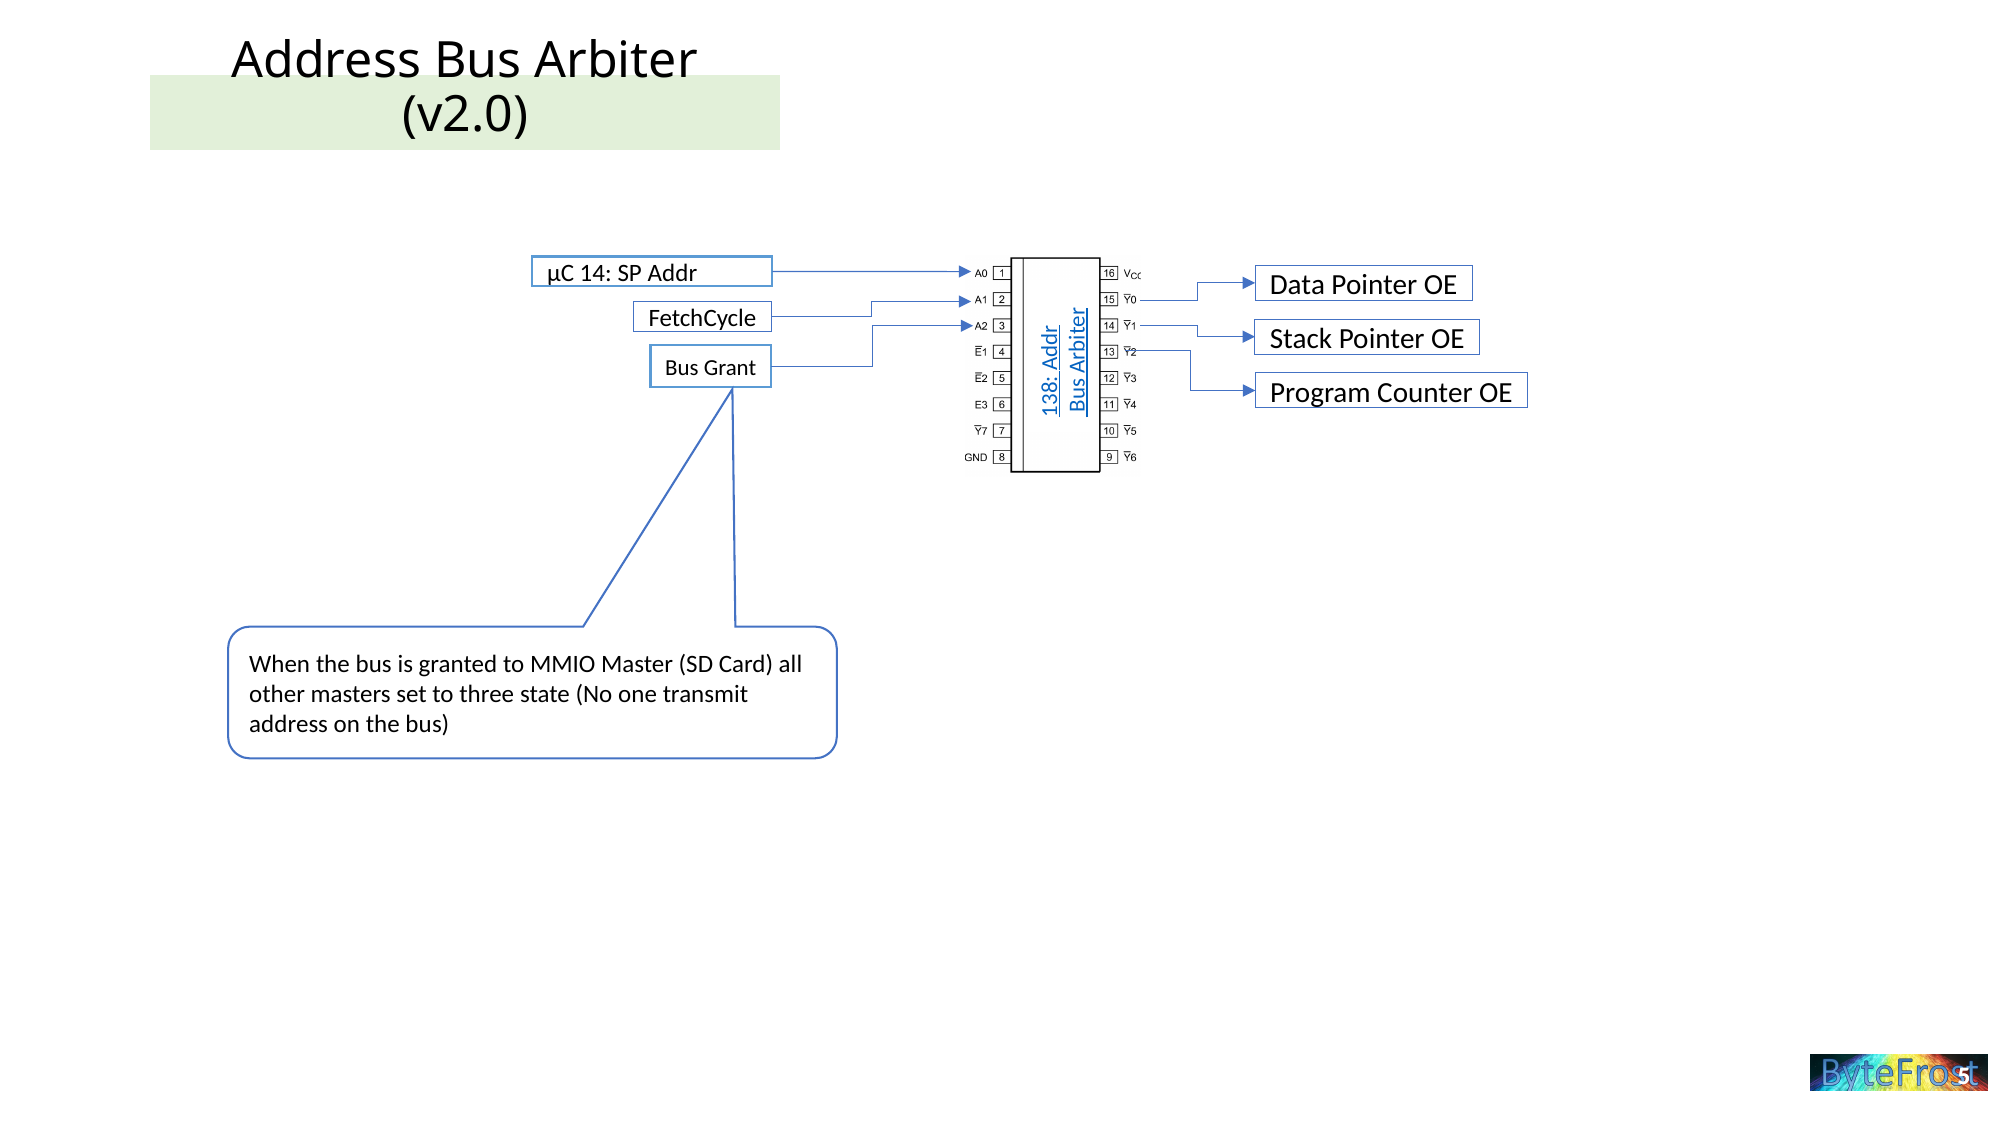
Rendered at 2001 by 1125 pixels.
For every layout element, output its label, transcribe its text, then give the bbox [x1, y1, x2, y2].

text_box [1125, 350, 1254, 391]
text_box µC 14: SP Addr [531, 255, 773, 287]
text_box When the bus is granted to MMIO Master (SD Card) all other masters set to three state (No one transmit address on the bus) [227, 385, 838, 760]
text_box Bus Grant [649, 344, 772, 388]
text_box Stack Pointer OE [1254, 319, 1480, 355]
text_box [772, 325, 974, 367]
title Address Bus Arbiter (v2.0) [150, 75, 780, 150]
picture [1810, 1054, 1988, 1091]
text_box FetchCycle [633, 301, 772, 332]
text_box Program Counter OE [1255, 372, 1528, 408]
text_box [1140, 325, 1254, 337]
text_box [965, 255, 1141, 477]
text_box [1140, 283, 1254, 301]
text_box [772, 301, 972, 317]
text_box Data Pointer OE [1255, 265, 1473, 301]
